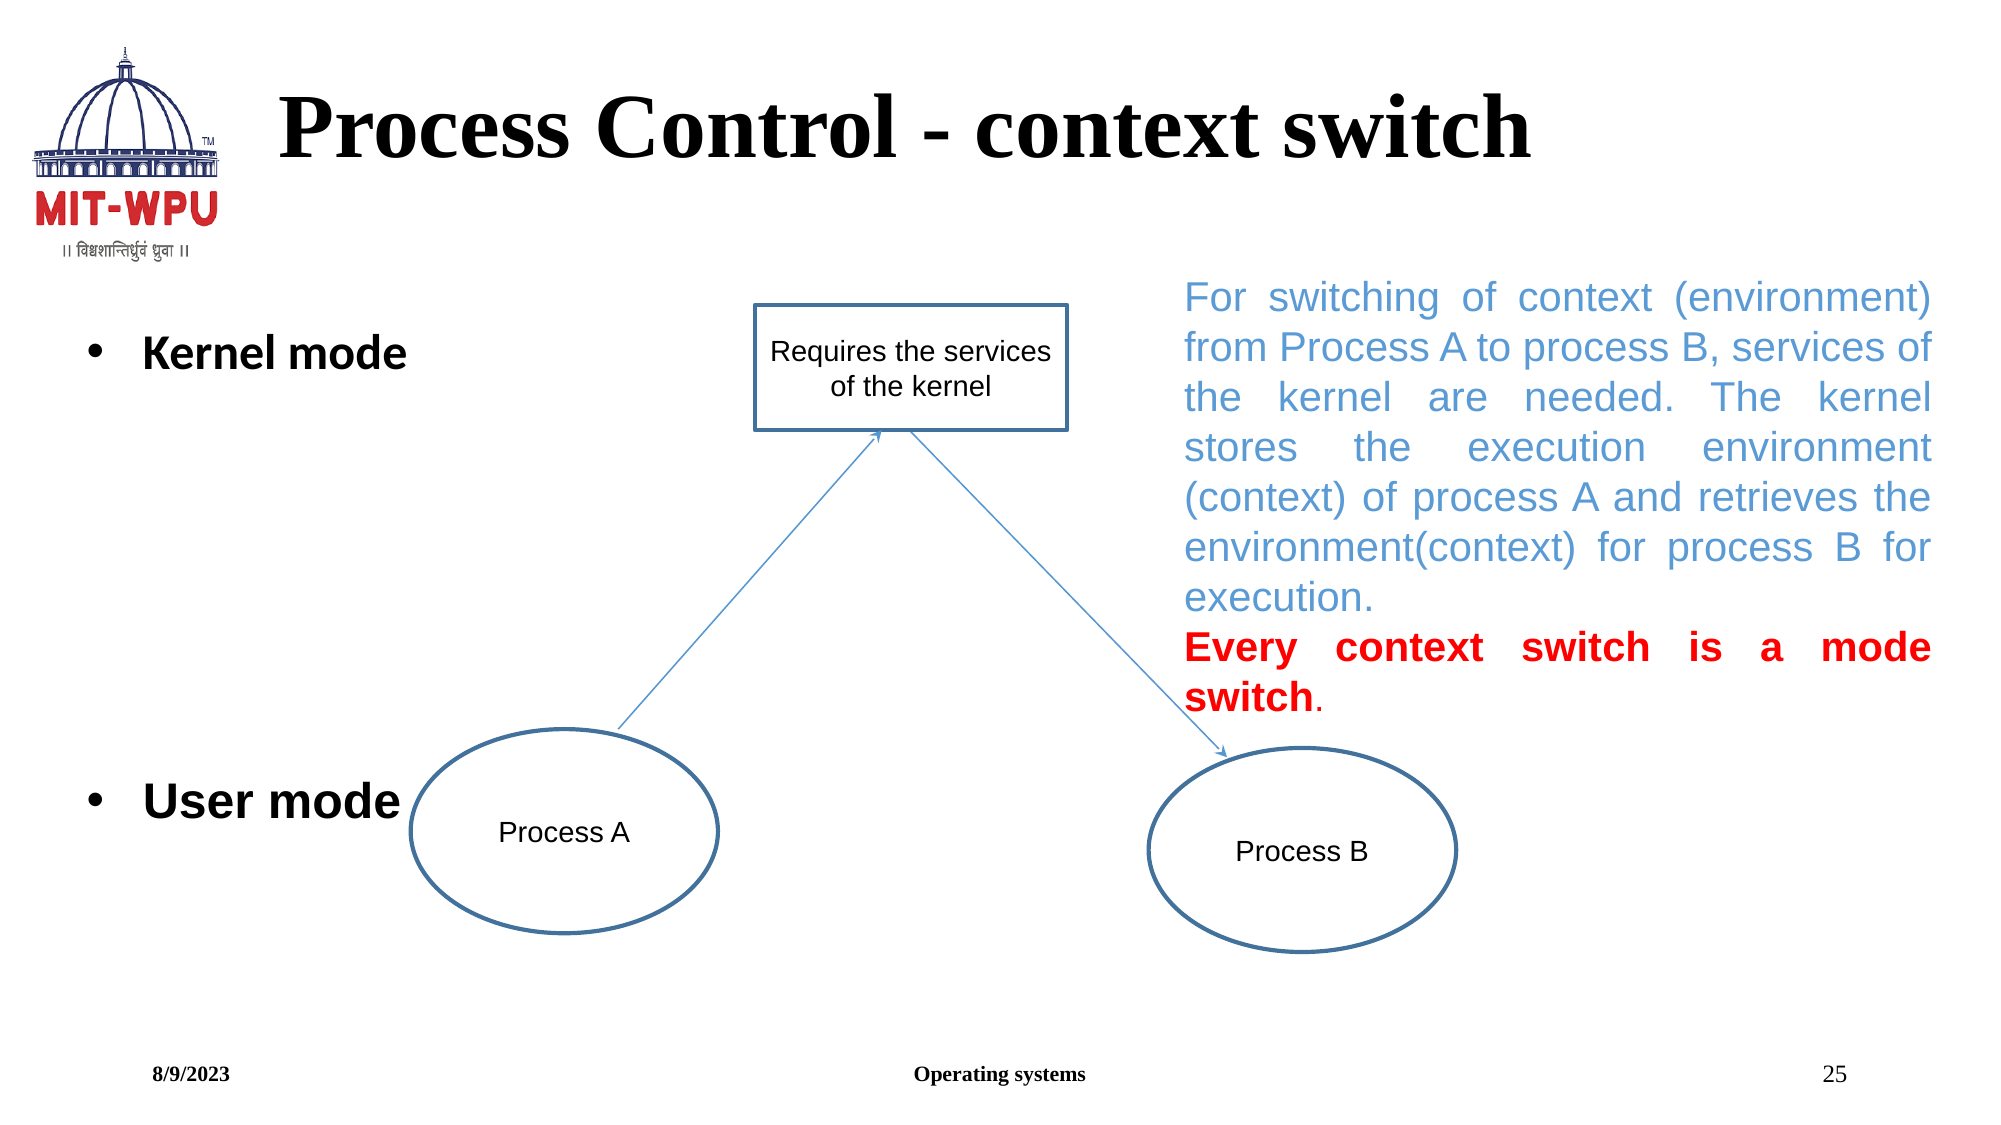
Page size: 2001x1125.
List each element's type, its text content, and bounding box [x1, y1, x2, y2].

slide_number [137, 1042, 588, 1103]
list Kernel mode User mode [52, 318, 945, 953]
text_box Process B [1148, 747, 1457, 953]
text_box Requires the services of the kernel [754, 304, 1068, 431]
text_box Process A [410, 729, 718, 934]
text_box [617, 429, 883, 730]
slide_number 25 [1412, 1042, 1863, 1103]
title Process Control - context switch [263, 47, 1830, 210]
footer Operating systems [662, 1042, 1338, 1103]
picture [31, 46, 241, 263]
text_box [894, 425, 1233, 753]
text_box For switching of context (environment) from Process A to process B, services of the kernel are needed. The kernel stores the execution environment (context) of process A and retrieves the environment(context) for process B for execution. Every context switch is a mode switch. [1169, 262, 1948, 728]
